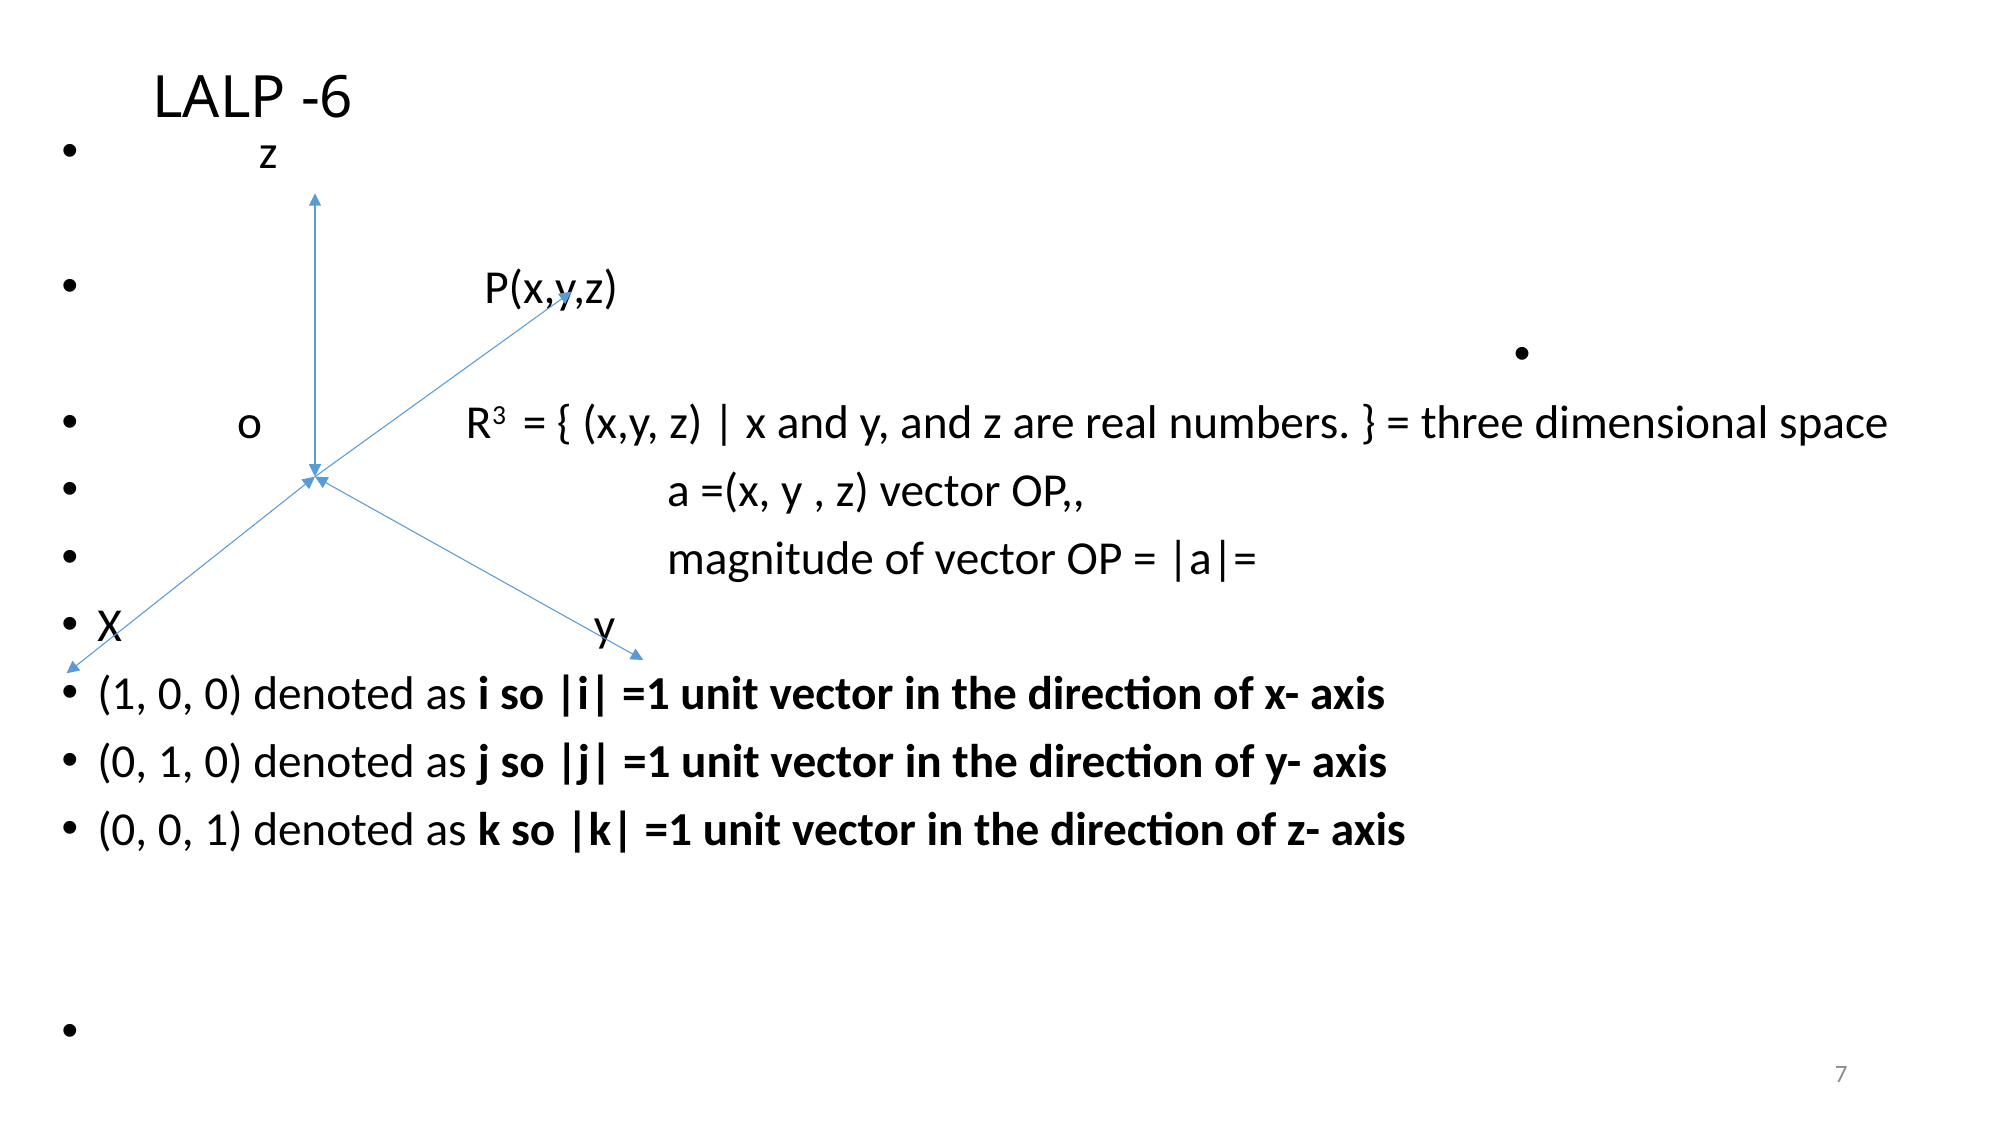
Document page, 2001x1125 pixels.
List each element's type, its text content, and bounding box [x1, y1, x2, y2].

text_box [314, 476, 644, 660]
title LALP -6 [137, 59, 1863, 137]
slide_number 7 [1412, 1042, 1863, 1103]
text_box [66, 476, 315, 674]
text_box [314, 291, 572, 477]
